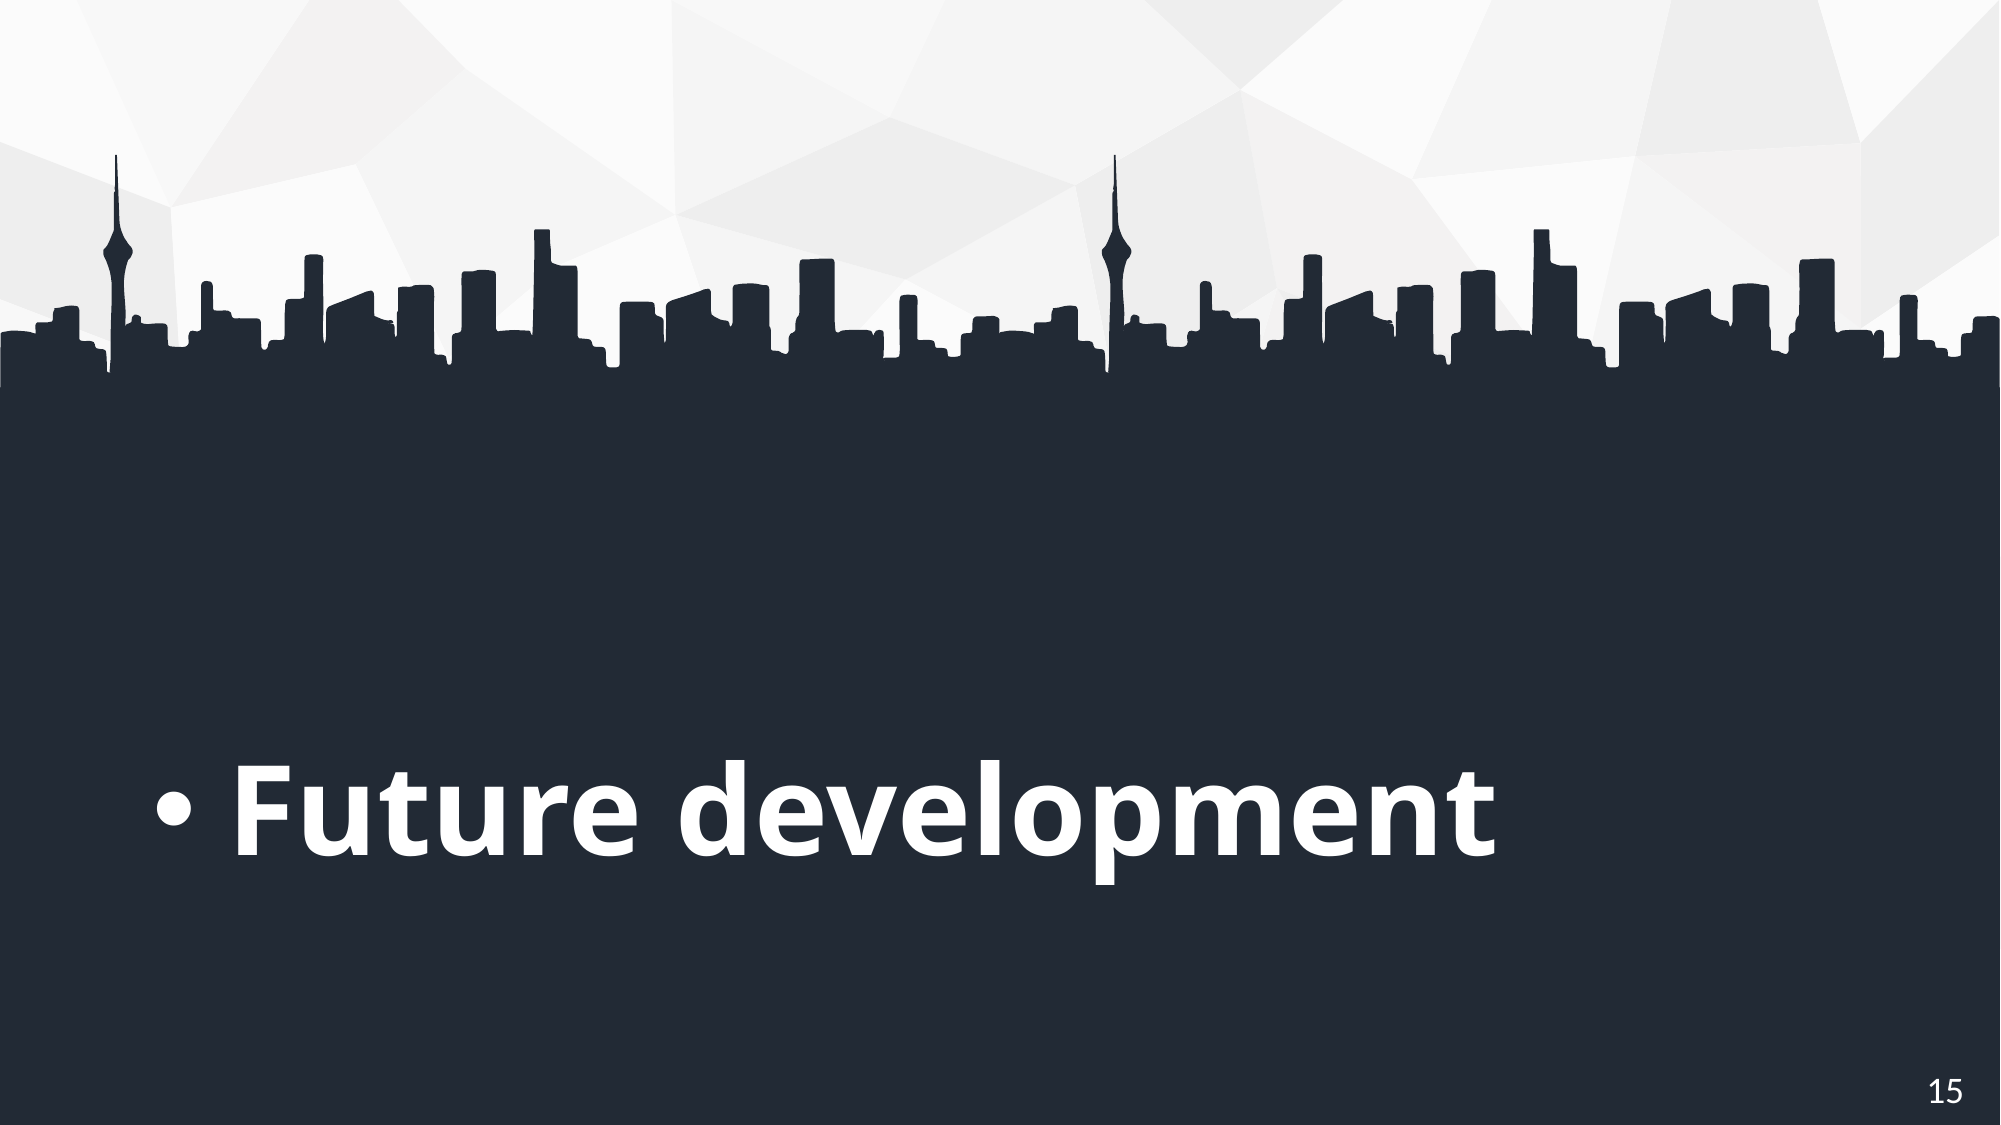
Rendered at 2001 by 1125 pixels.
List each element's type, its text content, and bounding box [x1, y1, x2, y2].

list Future development [137, 683, 1768, 947]
text_box 15 [1911, 1058, 1980, 1118]
